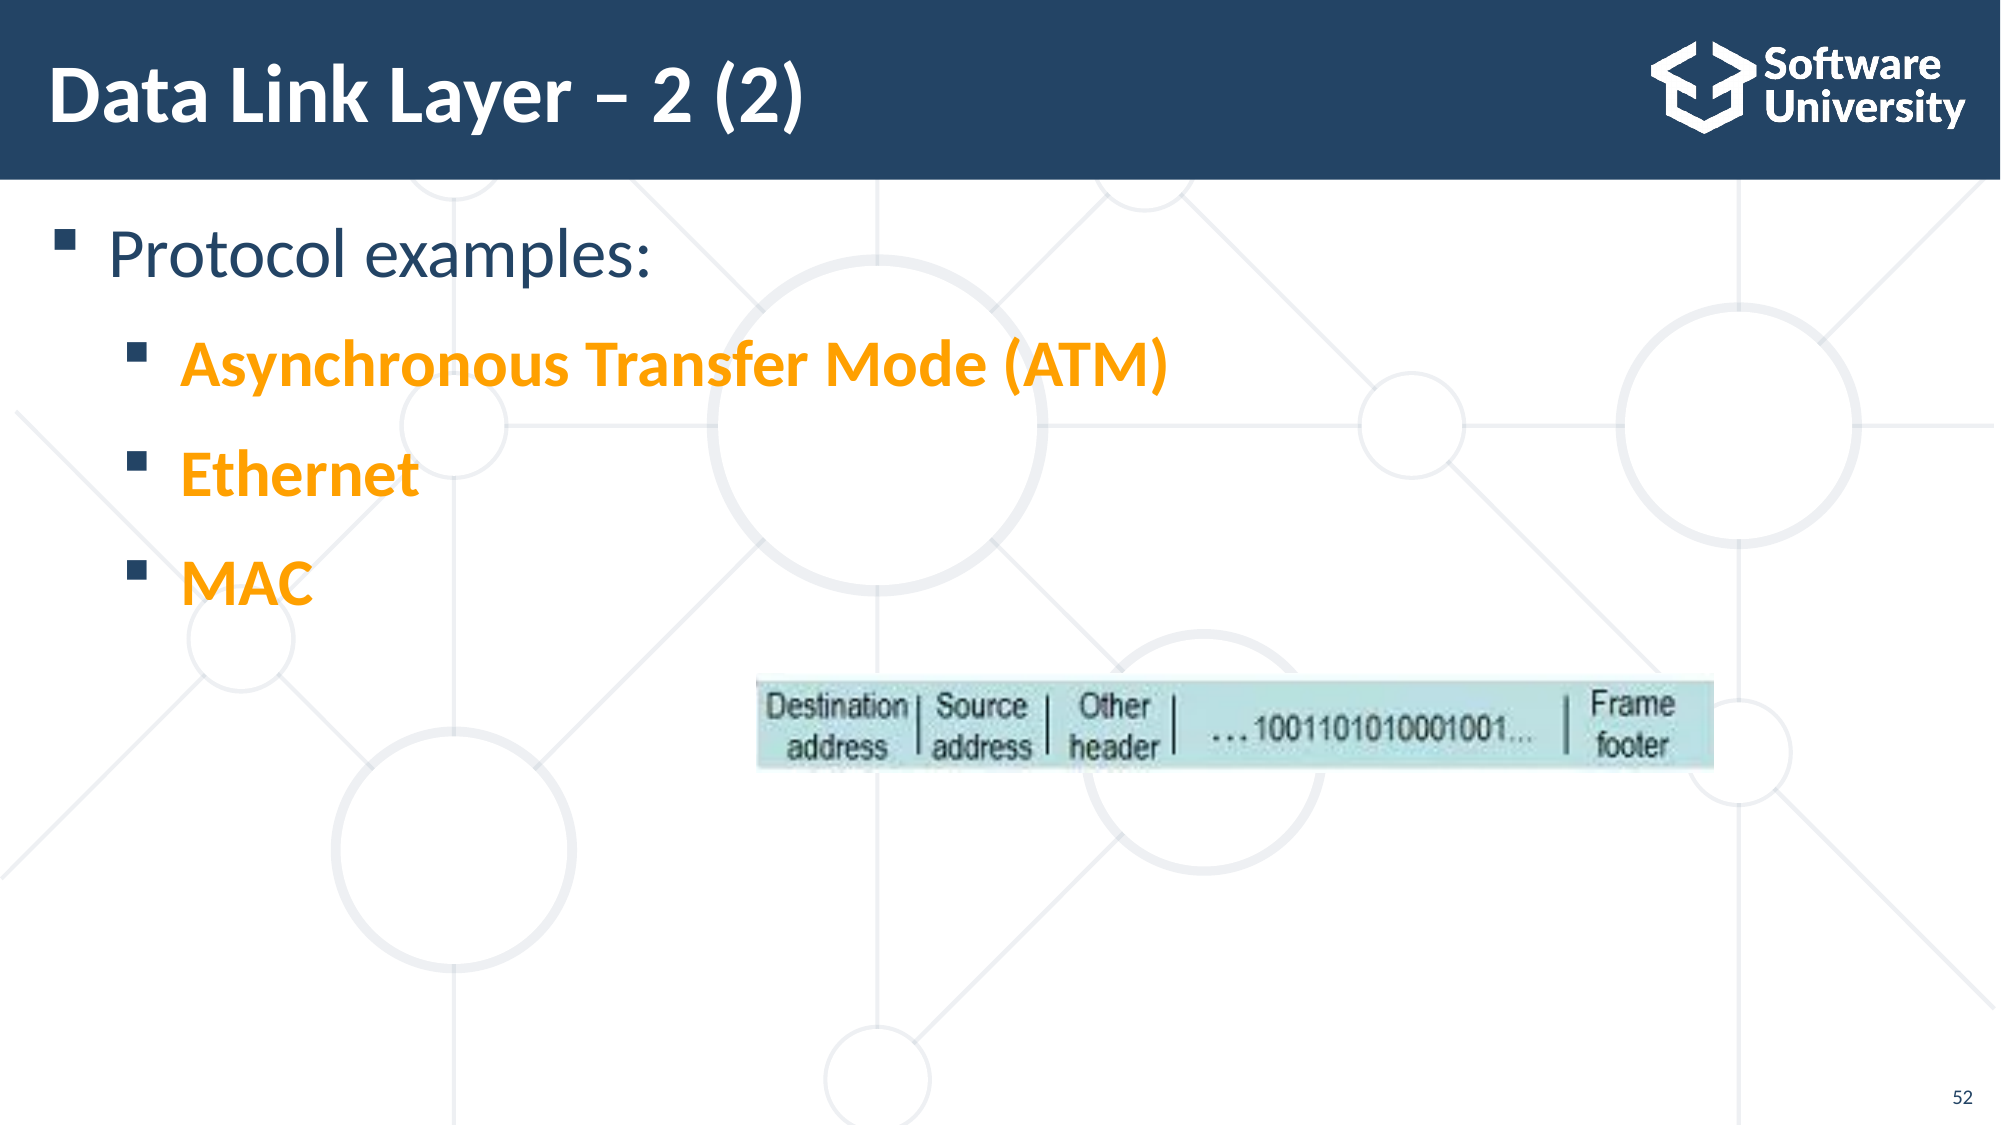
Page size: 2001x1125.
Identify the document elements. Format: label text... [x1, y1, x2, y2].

picture [1651, 41, 1966, 134]
picture [756, 672, 1715, 774]
title Data Link Layer – 2 (2) [31, 16, 1625, 162]
list Protocol examples: Asynchronous Transfer Mode (ATM) Ethernet MAC [31, 196, 1970, 1101]
slide_number 52 [1927, 1067, 1989, 1117]
